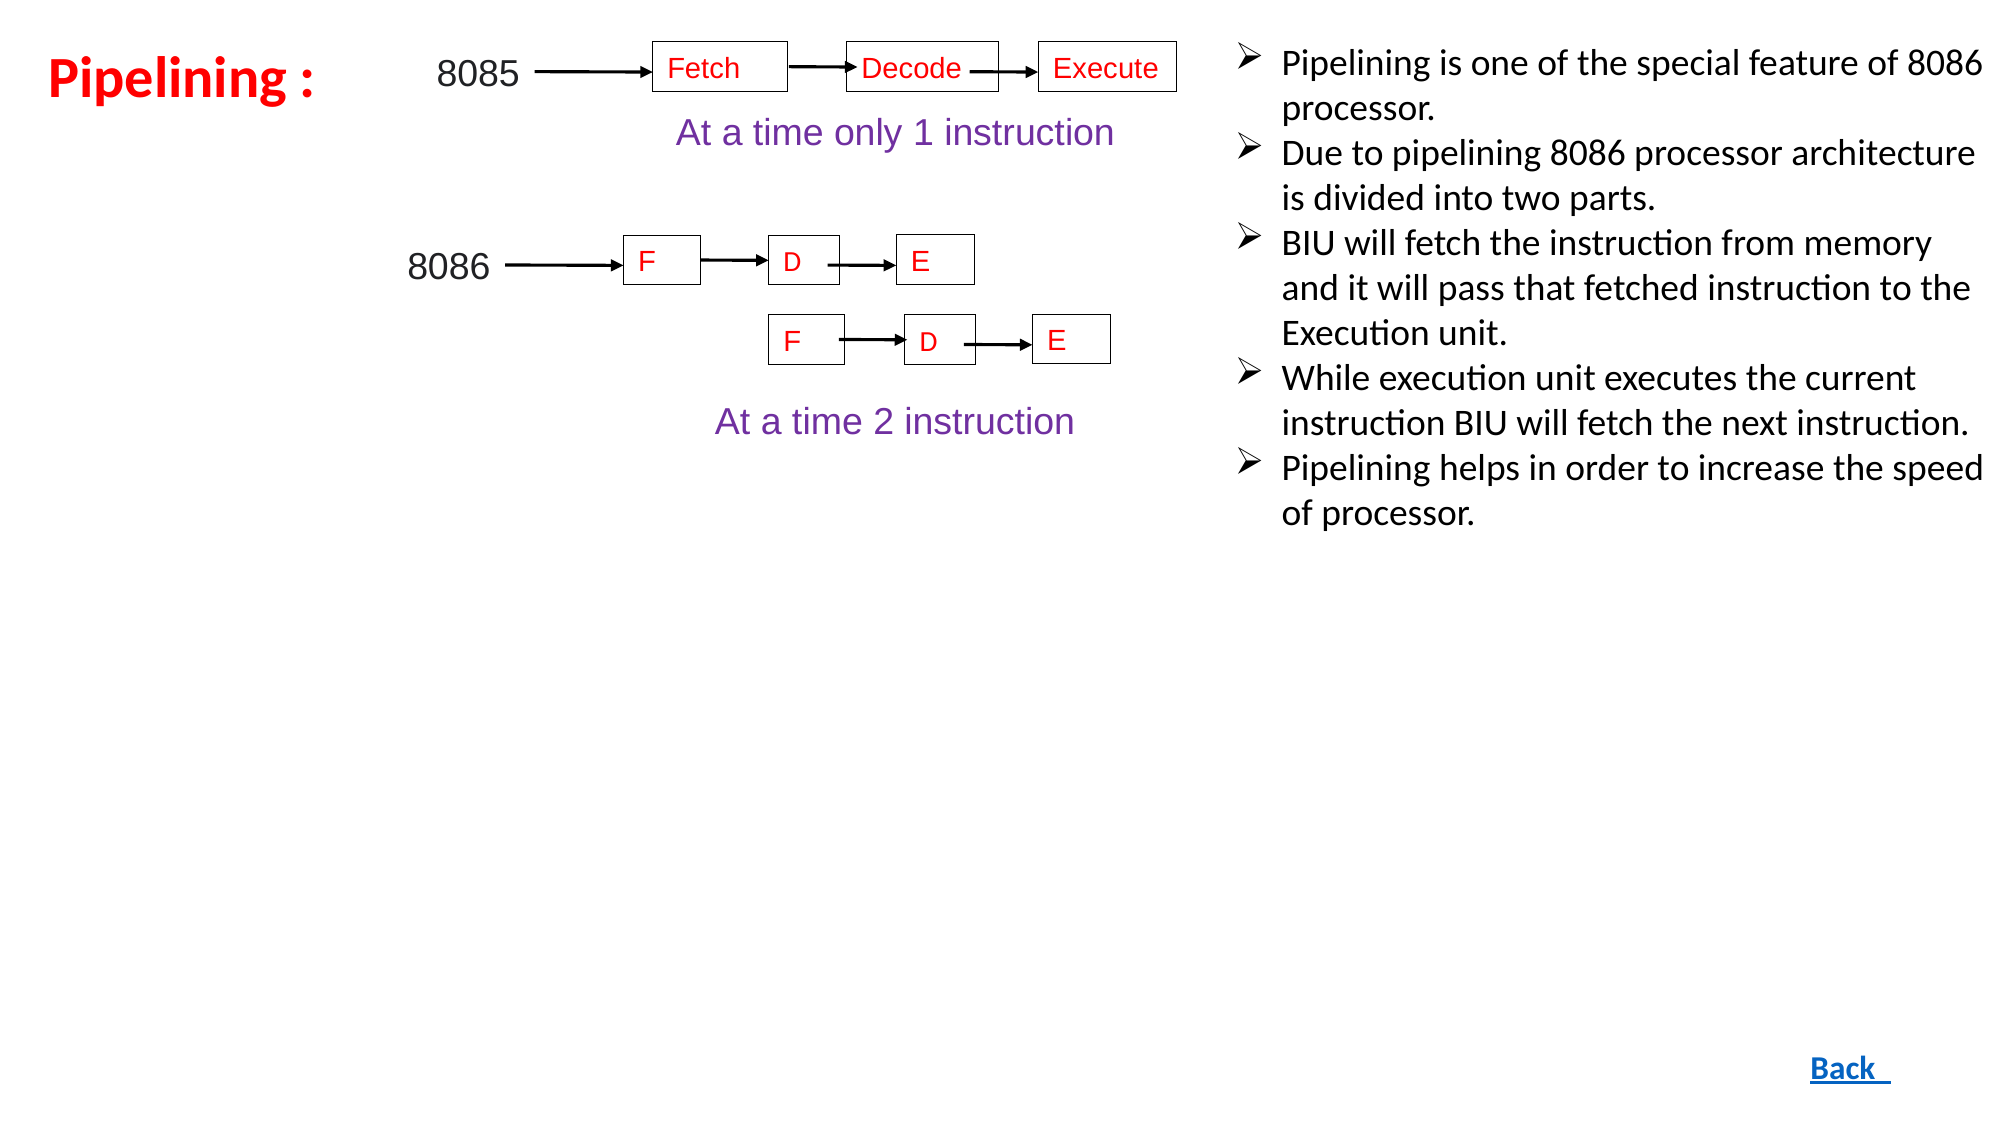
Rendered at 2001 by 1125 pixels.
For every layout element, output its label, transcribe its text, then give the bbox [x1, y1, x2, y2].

text_box 8086 [392, 235, 506, 295]
text_box Back [1795, 1038, 2000, 1094]
text_box Pipelining : [33, 31, 362, 117]
text_box Fetch [652, 41, 788, 92]
text_box At a time 2 instruction [700, 389, 1219, 450]
text_box At a time only 1 instruction [661, 100, 1185, 161]
text_box E [896, 234, 975, 285]
text_box D [768, 235, 840, 285]
text_box Pipelining is one of the special feature of 8086 processor. Due to pipelining 8086 processor architecture is divided into two parts. BIU will fetch the instruction from memory and it will pass that fetched instruction to the Execution unit. While execution unit executes the current instruction BIU will fetch the next instruction. Pipelining helps in order to increase the speed of processor. [1219, 30, 2000, 631]
text_box E [1032, 314, 1111, 364]
text_box Decode [846, 41, 999, 92]
text_box 8085 [421, 41, 535, 102]
text_box D [904, 314, 976, 365]
text_box F [623, 235, 701, 285]
text_box F [768, 314, 845, 365]
text_box Execute [1038, 41, 1177, 92]
